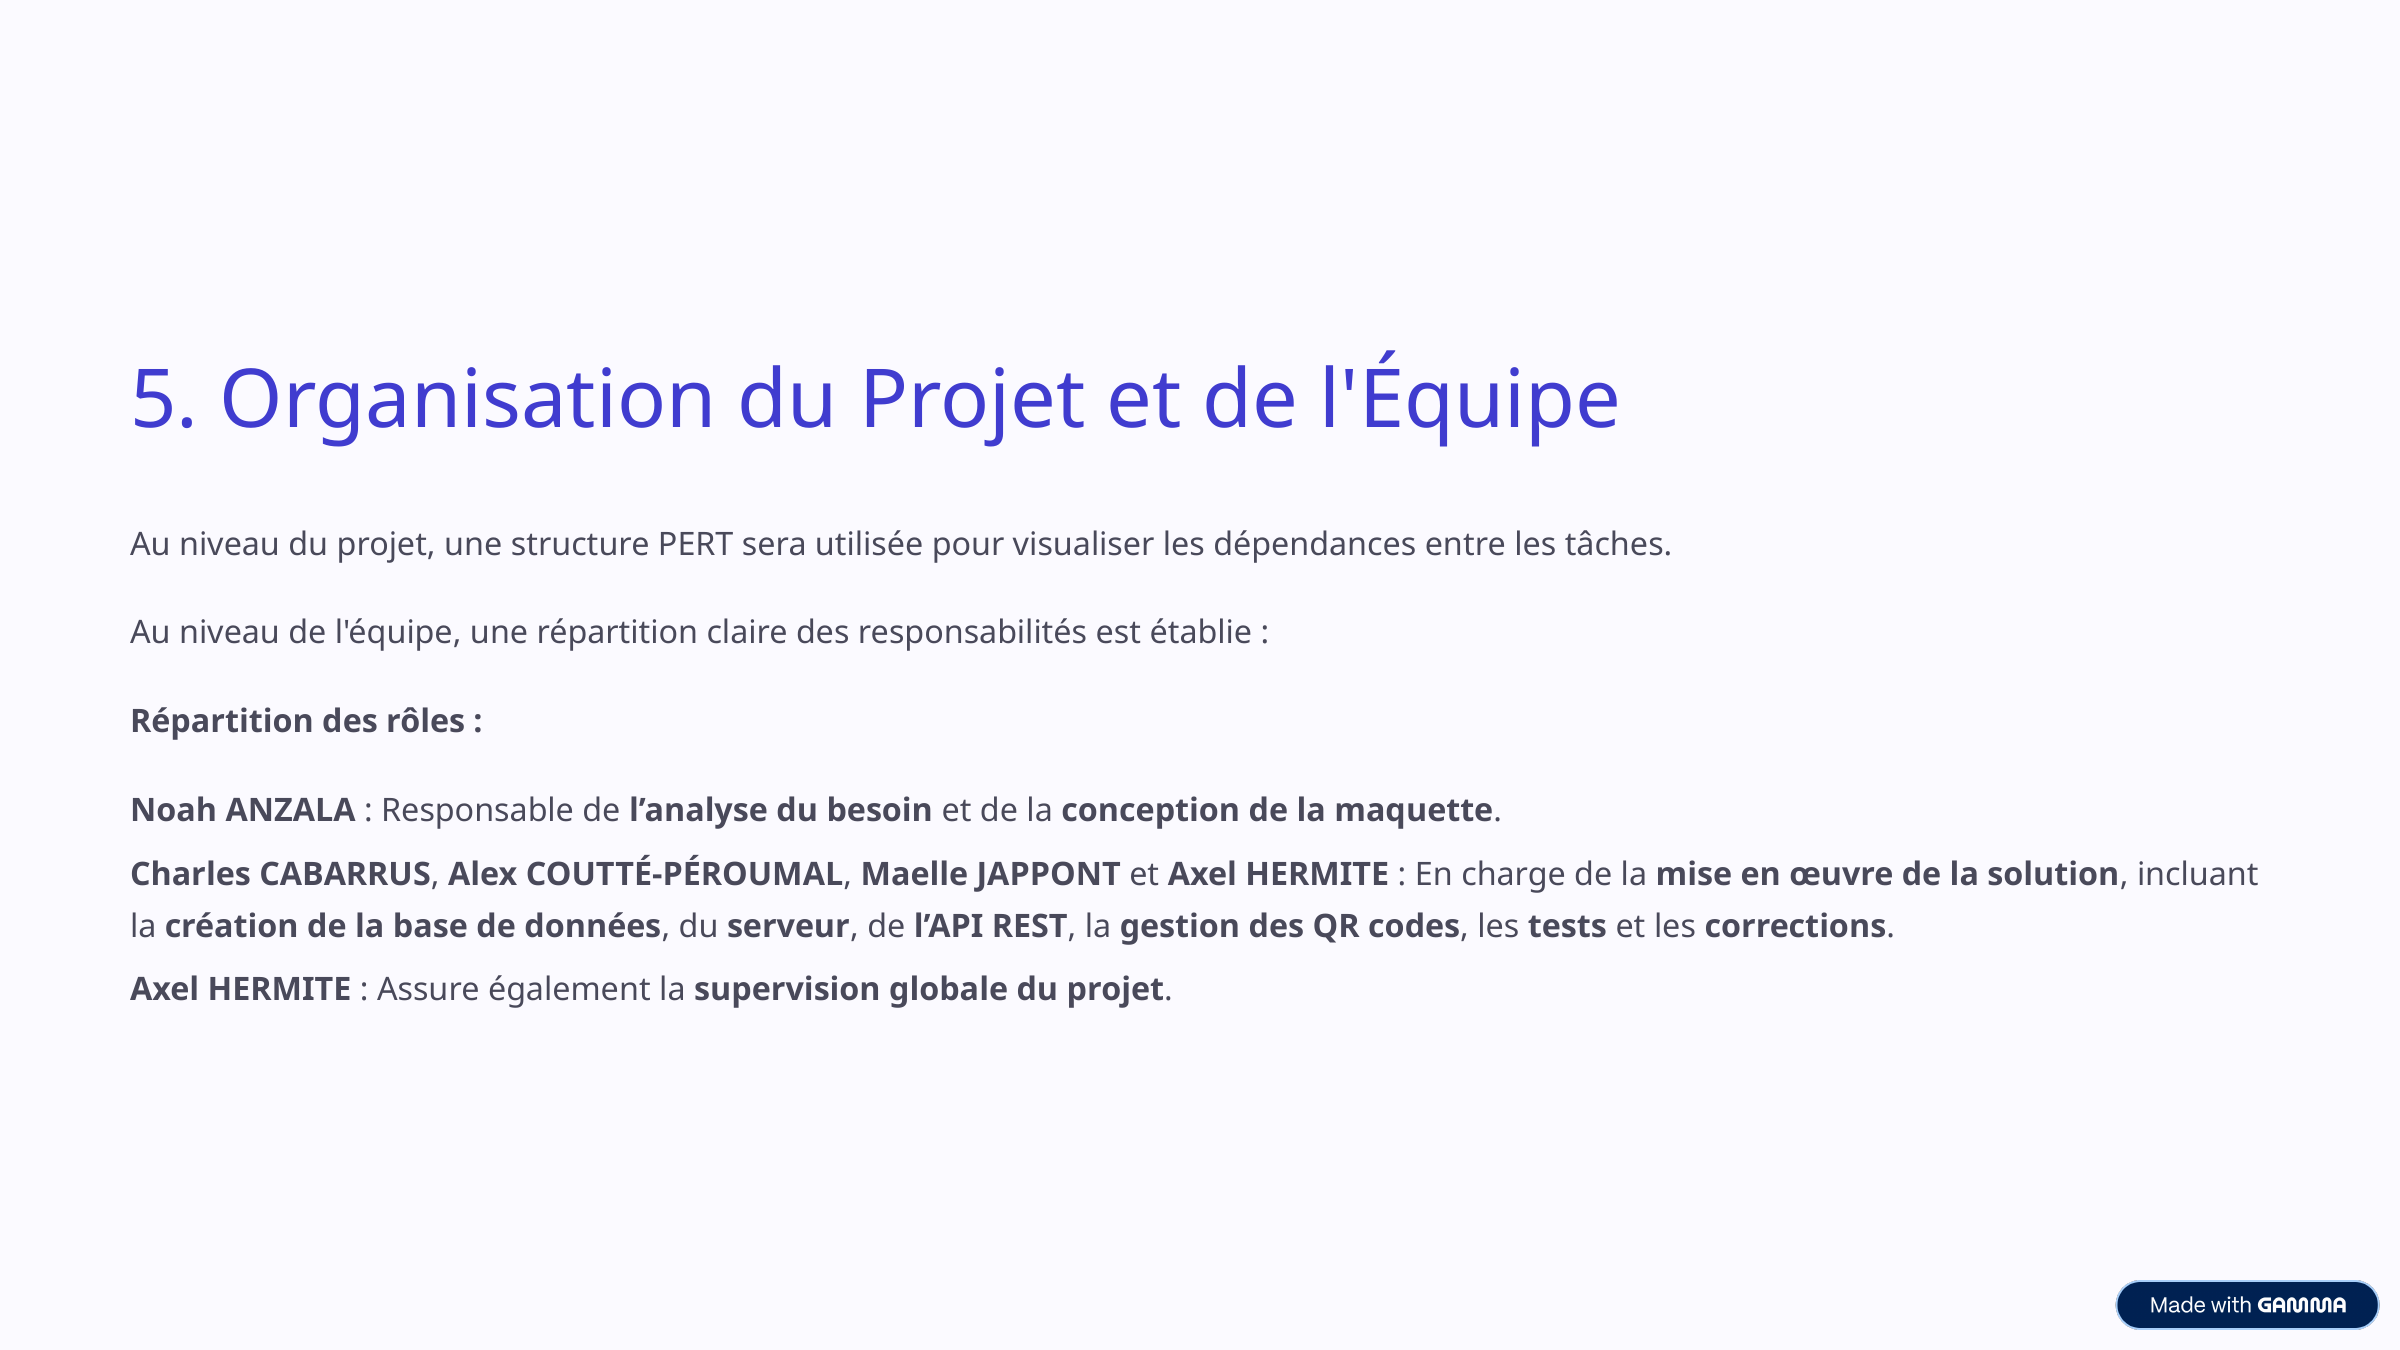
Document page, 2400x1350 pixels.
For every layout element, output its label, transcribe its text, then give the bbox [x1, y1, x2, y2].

text_box Noah ANZALA : Responsable de l’analyse du besoin et de la conception de la maquette. [130, 775, 2270, 828]
text_box Charles CABARRUS, Alex COUTTÉ-PÉROUMAL, Maelle JAPPONT et Axel HERMITE : En charge de la mise en œuvre de la solution, incluant la création de la base de données, du serveur, de l’API REST, la gestion des QR codes, les tests et les corrections. [130, 839, 2270, 944]
text_box Au niveau de l'équipe, une répartition claire des responsabilités est établie : [130, 598, 2270, 651]
text_box Axel HERMITE : Assure également la supervision globale du projet. [130, 954, 2270, 1007]
text_box Au niveau du projet, une structure PERT sera utilisée pour visualiser les dépendances entre les tâches. [130, 509, 2270, 562]
text_box Répartition des rôles : [130, 687, 2270, 740]
picture [2106, 1271, 2389, 1339]
text_box 5. Organisation du Projet et de l'Équipe [130, 342, 1759, 445]
